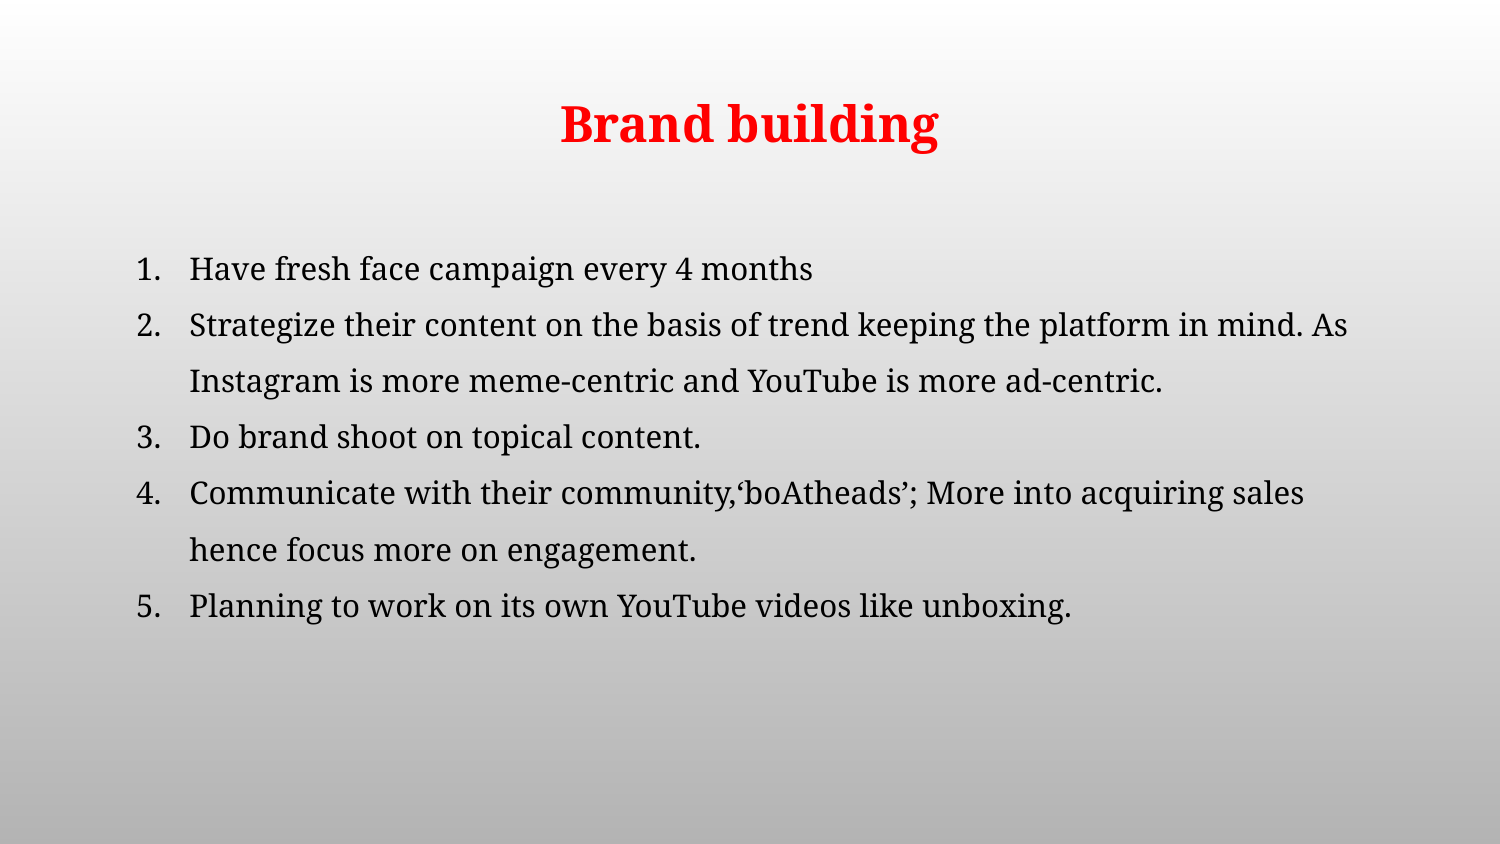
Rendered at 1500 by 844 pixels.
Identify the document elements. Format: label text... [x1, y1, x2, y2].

list Have fresh face campaign every 4 months Strategize their content on the basis of trend keeping the platform in mind. As Instagram is more meme-centric and YouTube is more ad-centric. Do brand shoot on topical content. Communicate with their community,‘boAtheads’; More into acquiring sales hence focus more on engagement. Planning to work on its own YouTube videos like unboxing. [103, 224, 1397, 760]
title Brand building [103, 44, 1397, 208]
